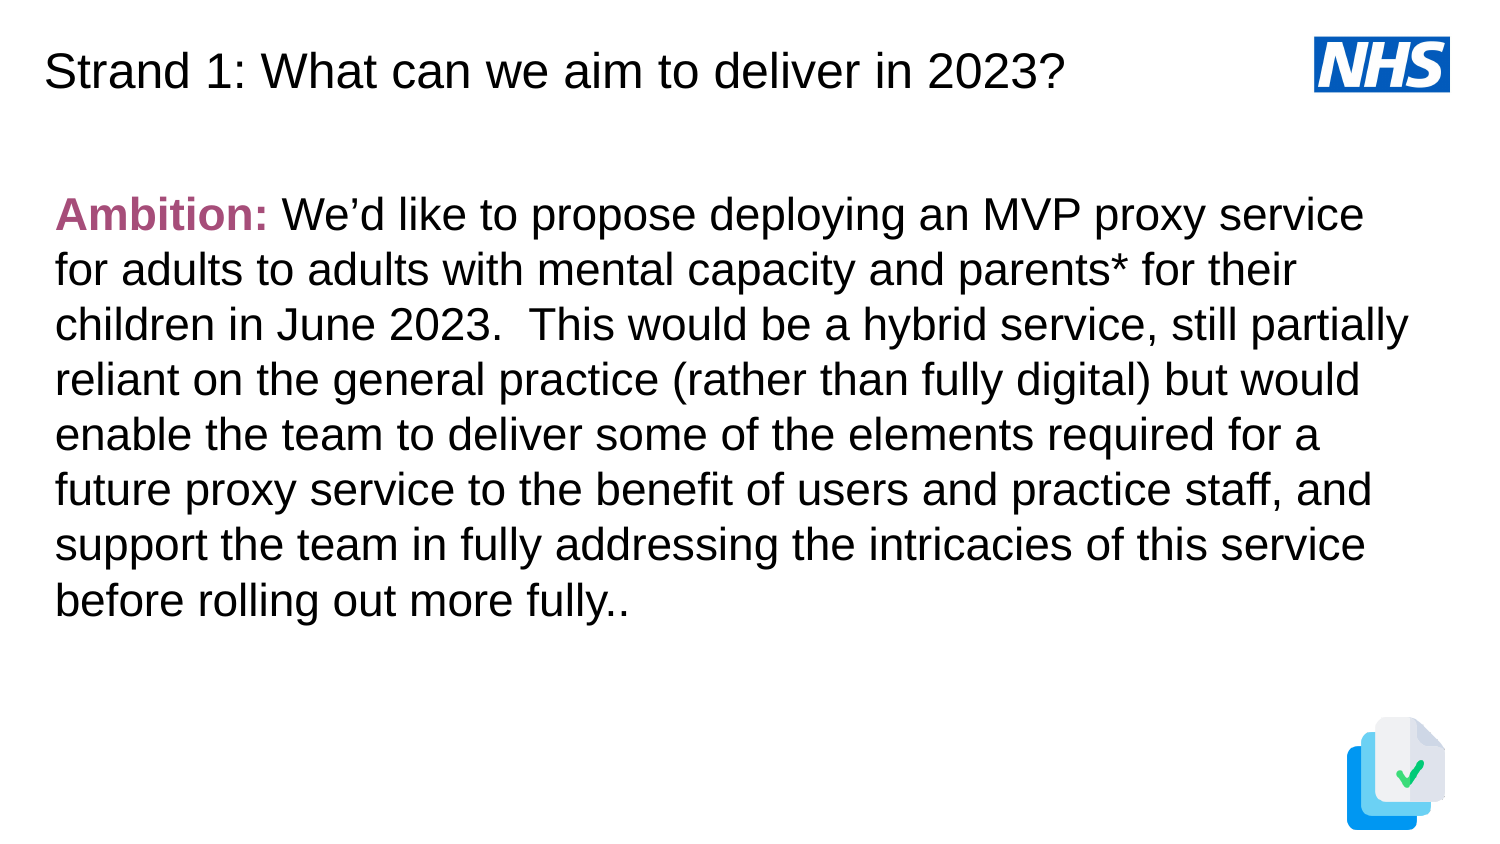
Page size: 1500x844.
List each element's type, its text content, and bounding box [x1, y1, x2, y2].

text_box Ambition: We’d like to propose deploying an MVP proxy service for adults to adults with mental capacity and parents* for their children in June 2023. This would be a hybrid service, still partially reliant on the general practice (rather than fully digital) but would enable the team to deliver some of the elements required for a future proxy service to the benefit of users and practice staff, and support the team in fully addressing the intricacies of this service before rolling out more fully.. [39, 169, 1438, 645]
picture [1312, 33, 1453, 95]
picture [1340, 717, 1453, 830]
title Strand 1: What can we aim to deliver in 2023? [28, 23, 1427, 118]
